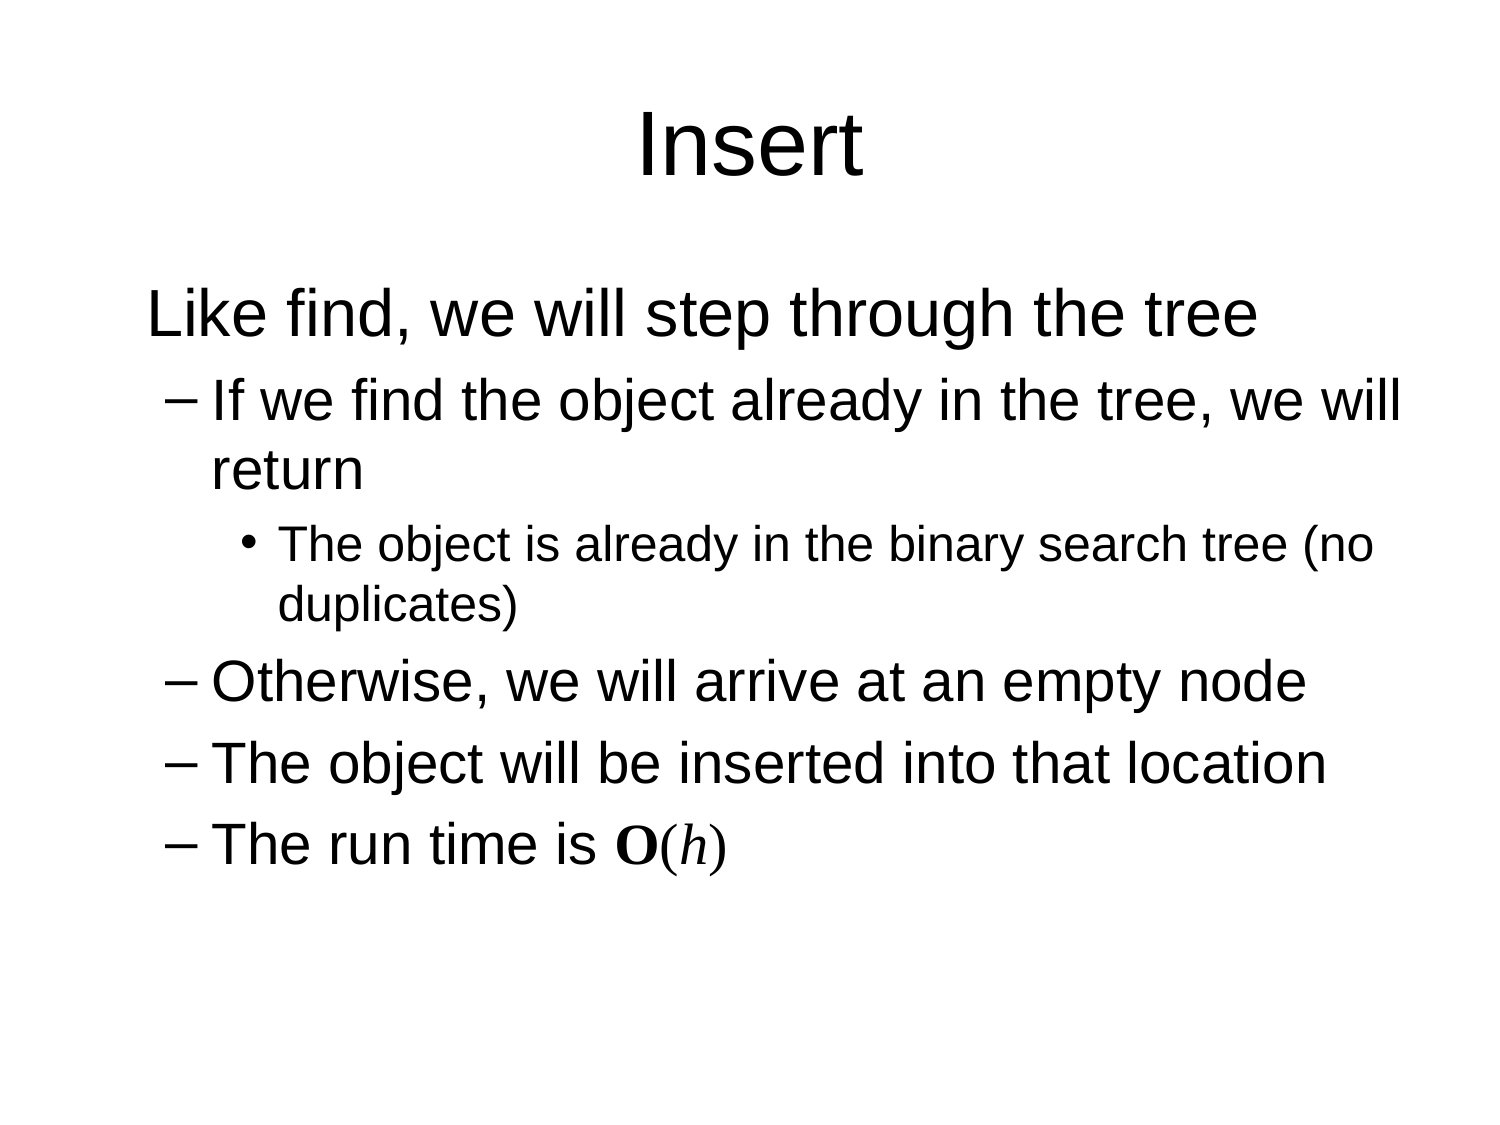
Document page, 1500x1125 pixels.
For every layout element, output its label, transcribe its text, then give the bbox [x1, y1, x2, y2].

list Like find, we will step through the tree If we find the object already in the tree, we will return The object is already in the binary search tree (no duplicates) Otherwise, we will arrive at an empty node The object will be inserted into that location The run time is O(h) [75, 262, 1425, 1005]
title Insert [75, 45, 1425, 233]
